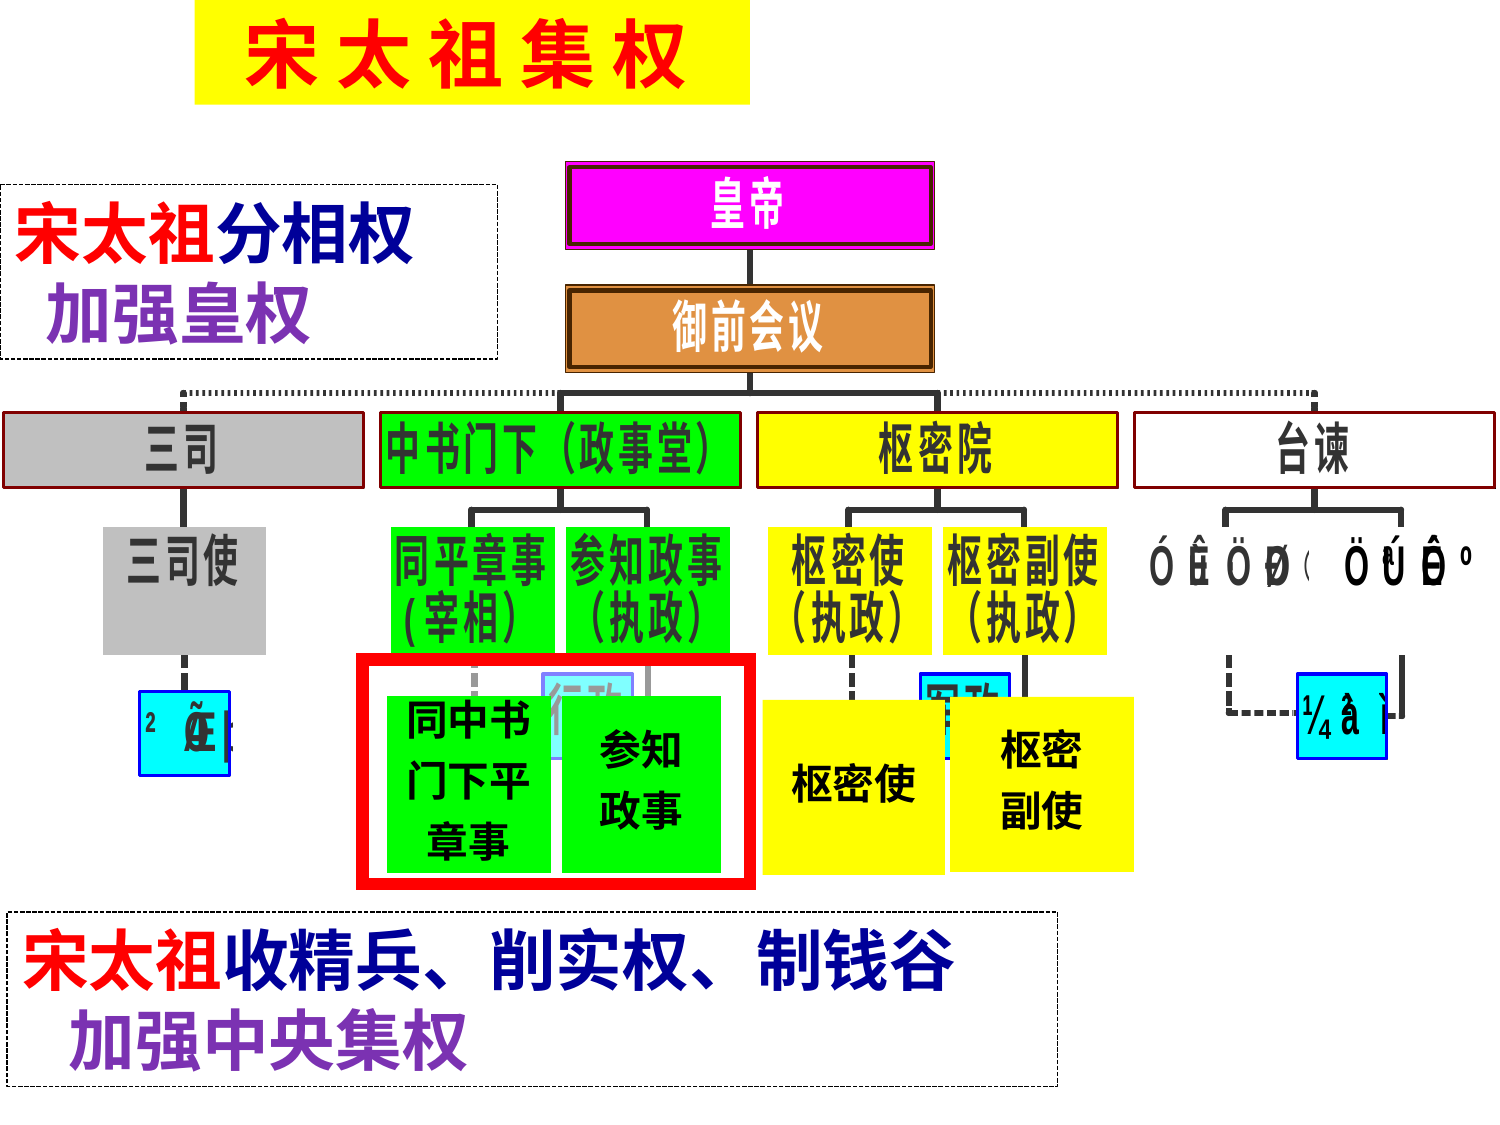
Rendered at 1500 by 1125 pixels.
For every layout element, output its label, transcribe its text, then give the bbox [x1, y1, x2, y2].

text_box 宋 太 祖 集 权 [194, 0, 750, 105]
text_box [0, 158, 1500, 783]
text_box [362, 783, 750, 885]
text_box 枢密使 [762, 783, 945, 875]
text_box 枢密 副使 [950, 783, 1134, 872]
text_box 参知 政事 [562, 783, 721, 872]
text_box 宋太祖收精兵、削实权、制钱谷 加强中央集权 [7, 911, 1058, 1087]
text_box 同中书 门下平 章事 [387, 783, 550, 872]
